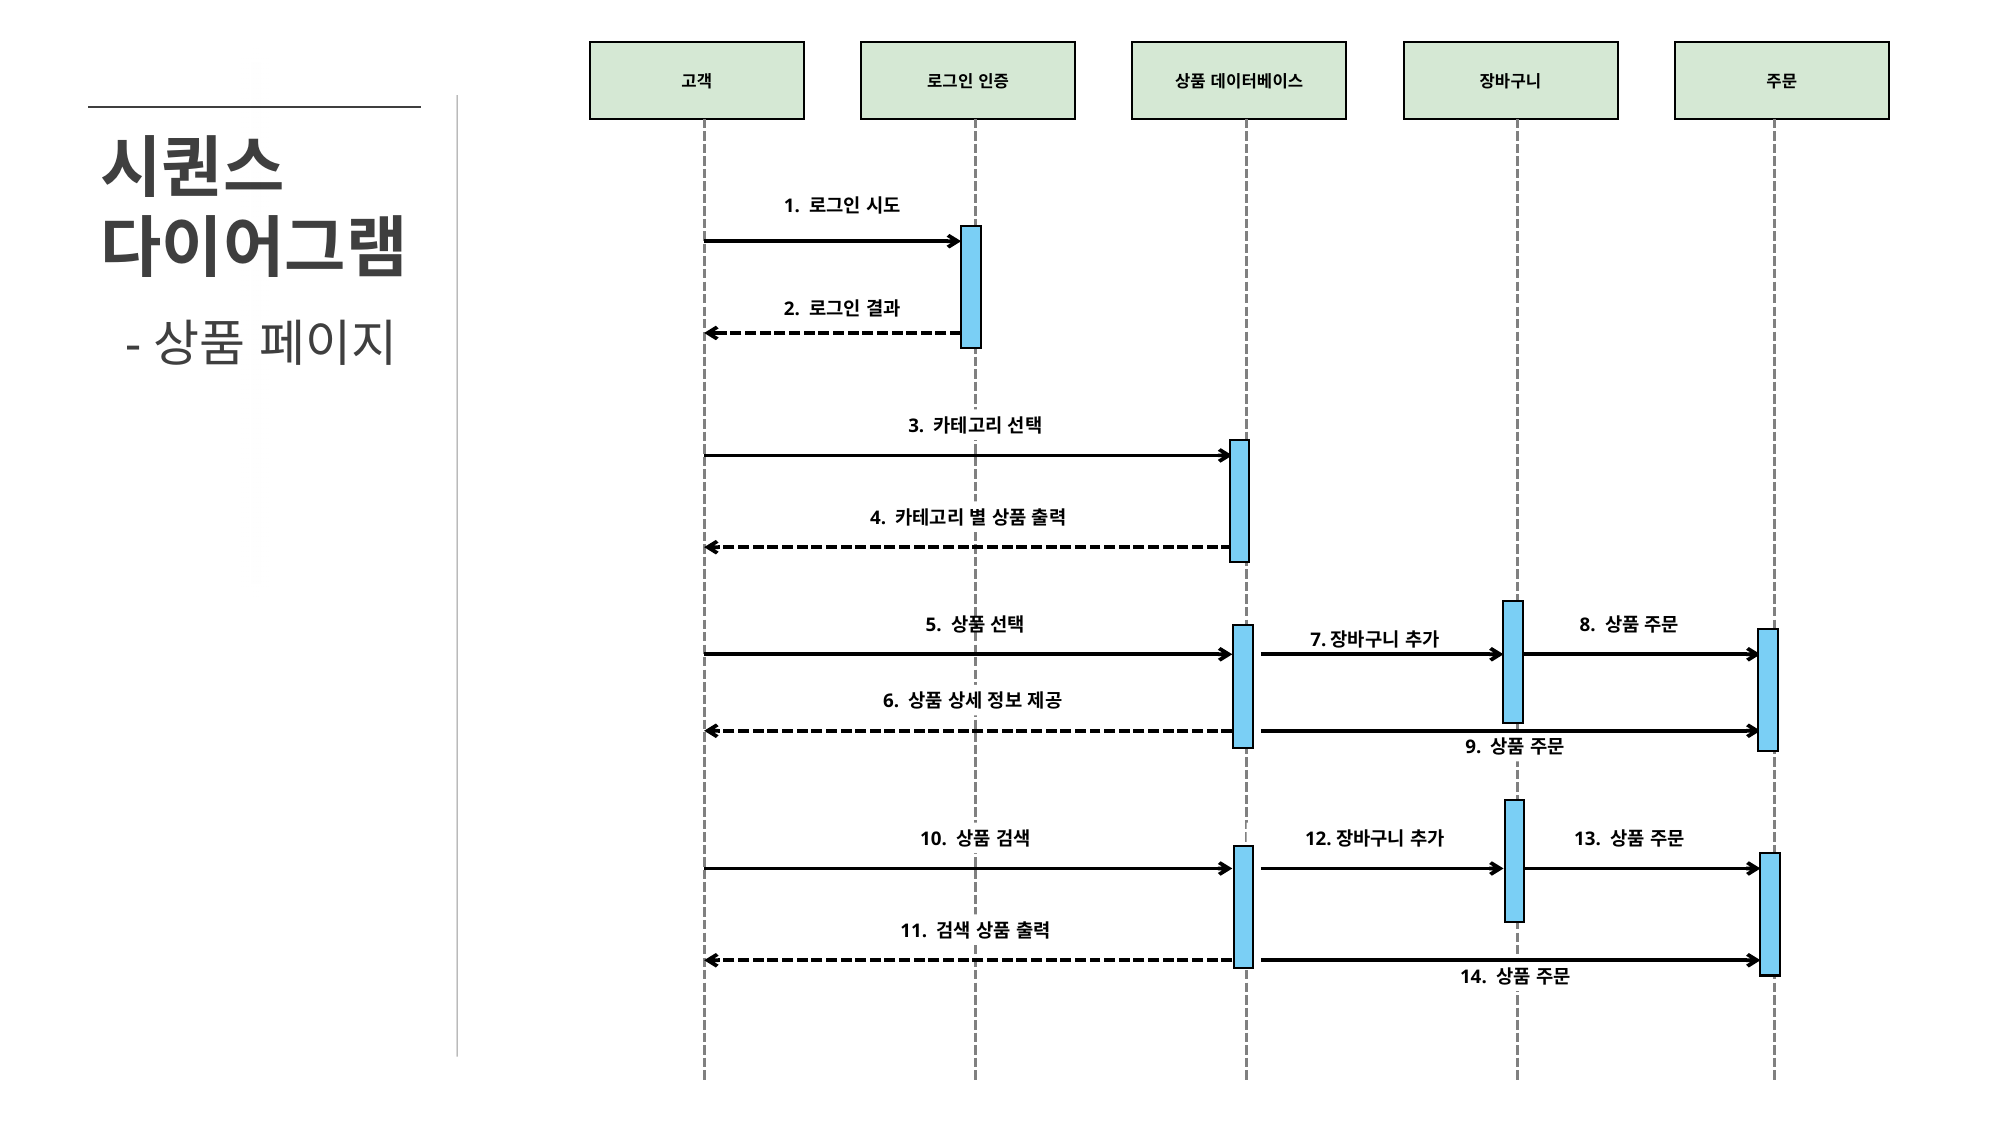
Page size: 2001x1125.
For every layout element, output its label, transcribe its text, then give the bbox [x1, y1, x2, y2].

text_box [589, 42, 1889, 1083]
text_box -상품 페이지 [110, 303, 435, 379]
text_box 시퀀스 다이어그램 [85, 117, 423, 293]
